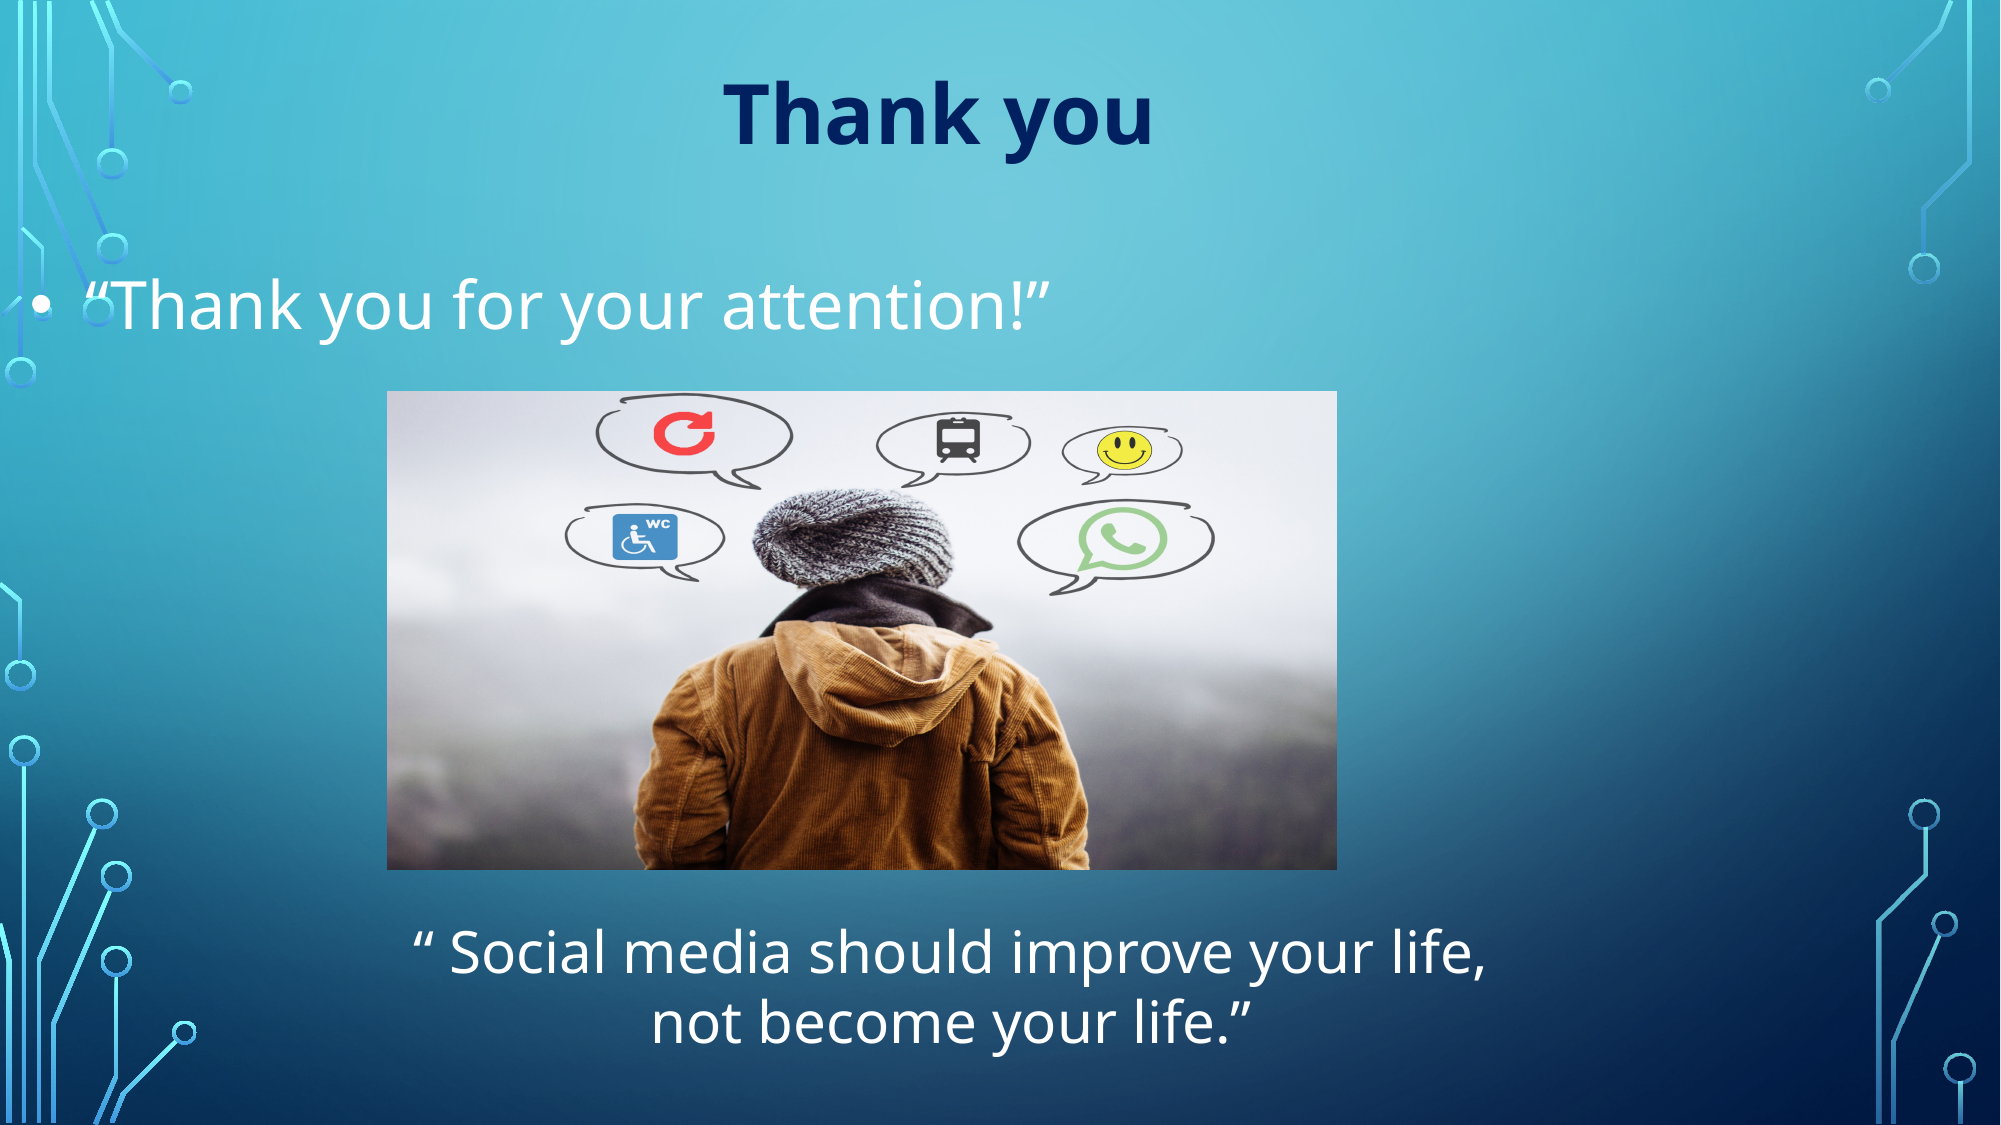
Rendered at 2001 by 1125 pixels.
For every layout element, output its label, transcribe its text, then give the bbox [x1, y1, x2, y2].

text_box “ Social media should improve your life, not become your life.” [387, 908, 1515, 1063]
text_box Thank you [441, 54, 1438, 170]
text_box “Thank you for your attention!” [14, 255, 1084, 431]
picture [387, 391, 1337, 870]
